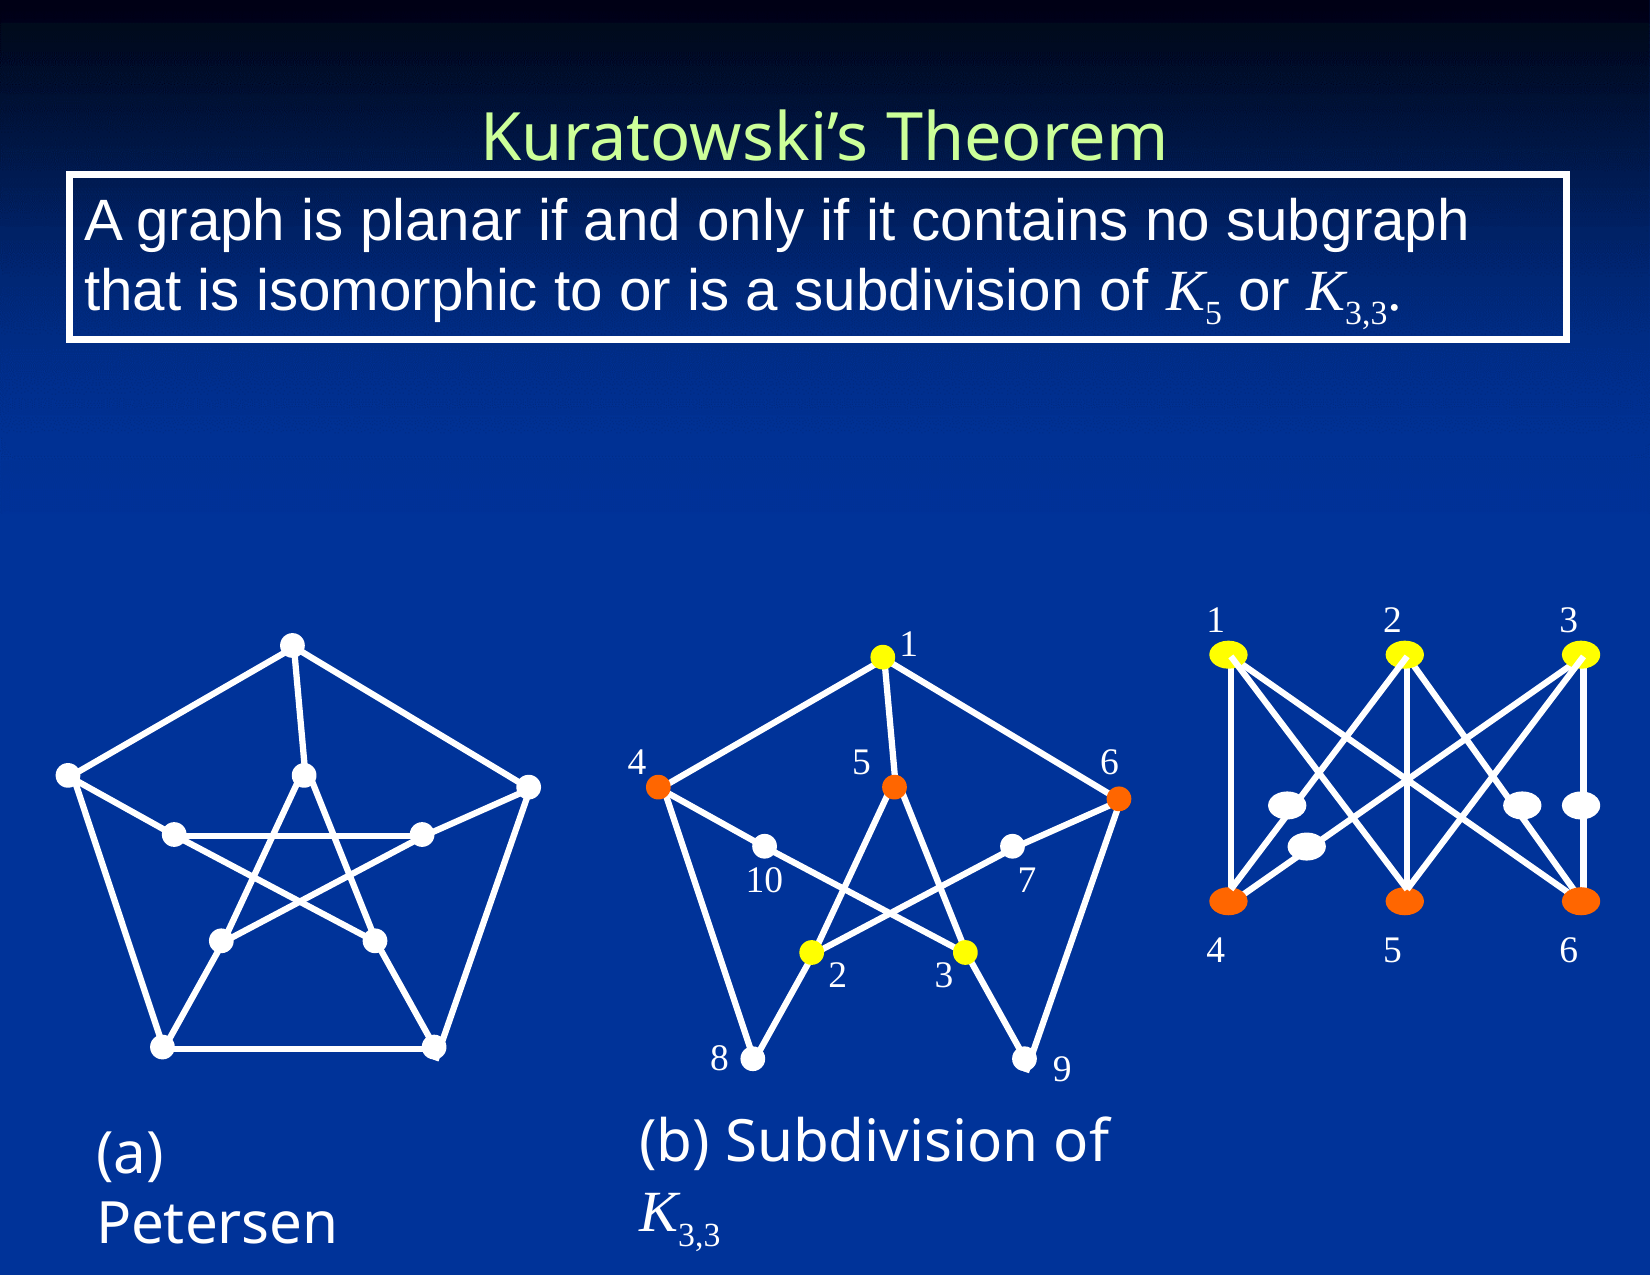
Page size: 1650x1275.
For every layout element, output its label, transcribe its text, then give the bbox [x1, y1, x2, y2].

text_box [57, 634, 540, 1061]
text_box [1191, 587, 1626, 987]
text_box (b) Subdivision of K3,3 [624, 1095, 1214, 1261]
title Kuratowski’s Theorem [107, 93, 1543, 174]
picture [0, 0, 1650, 1275]
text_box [612, 611, 1134, 1098]
text_box (a) Petersen [81, 1107, 429, 1263]
text_box A graph is planar if and only if it contains no subgraph that is isomorphic to or is a subdivision of K5 or K3,3. [69, 174, 1567, 340]
